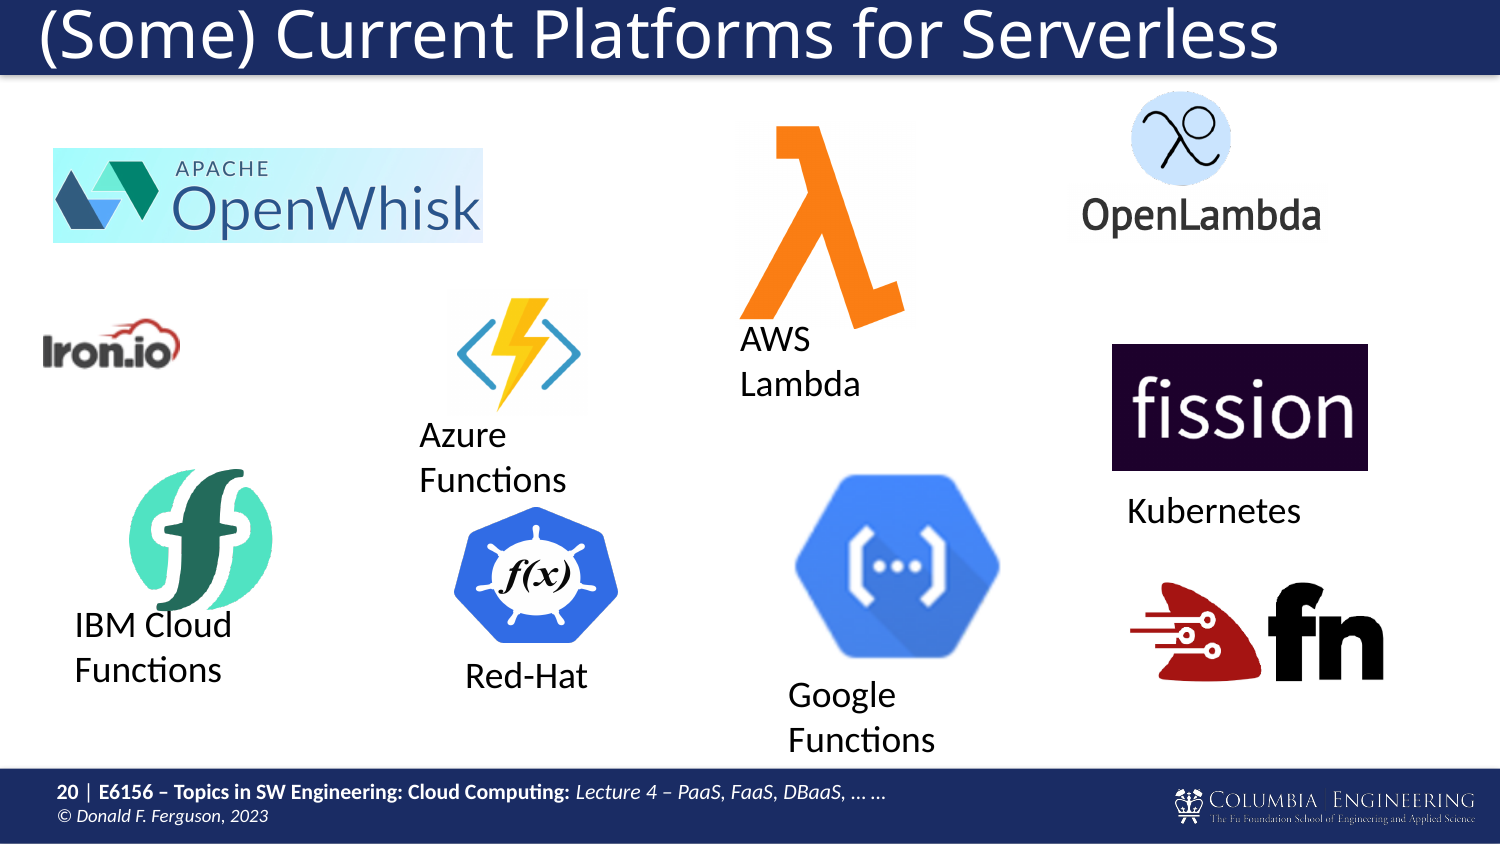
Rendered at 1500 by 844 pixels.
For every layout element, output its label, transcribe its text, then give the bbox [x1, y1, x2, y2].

picture [1128, 575, 1390, 685]
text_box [59, 468, 365, 676]
picture [43, 275, 180, 413]
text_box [450, 507, 630, 705]
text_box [730, 433, 1074, 725]
title (Some) Current Platforms for Serverless [28, 0, 1450, 73]
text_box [404, 289, 646, 465]
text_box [724, 121, 917, 390]
picture [1067, 87, 1329, 243]
picture [53, 148, 483, 243]
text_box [1112, 344, 1368, 542]
